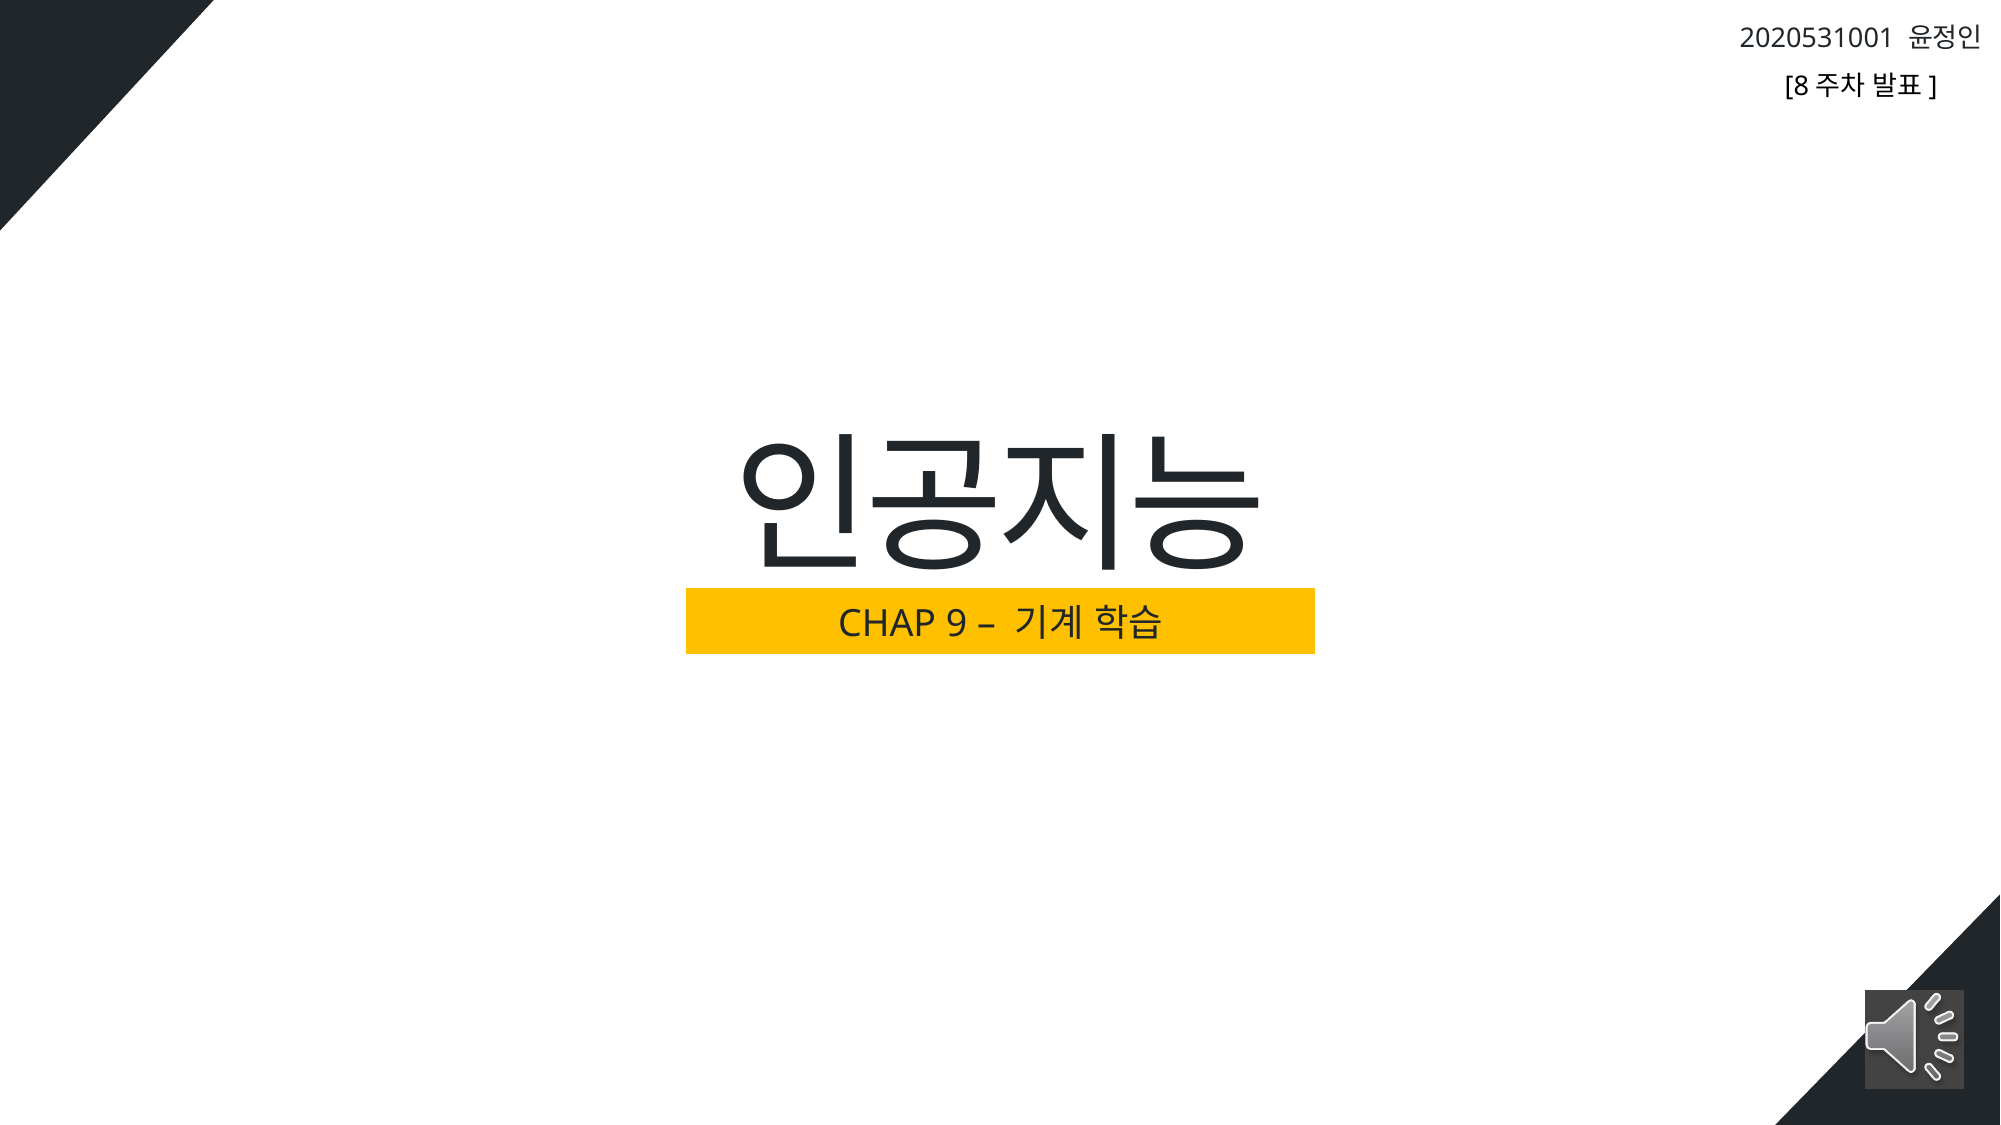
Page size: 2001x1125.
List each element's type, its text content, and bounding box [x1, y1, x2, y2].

text_box [0, 0, 214, 231]
text_box 인공지능 [718, 401, 1282, 588]
text_box 2020531001 윤정인 [1724, 13, 1998, 61]
picture [1864, 989, 1965, 1090]
text_box [8주차 발표] [1769, 61, 1953, 109]
text_box CHAP 9 – 기계 학습 [686, 588, 1315, 654]
text_box [1775, 894, 2000, 1125]
